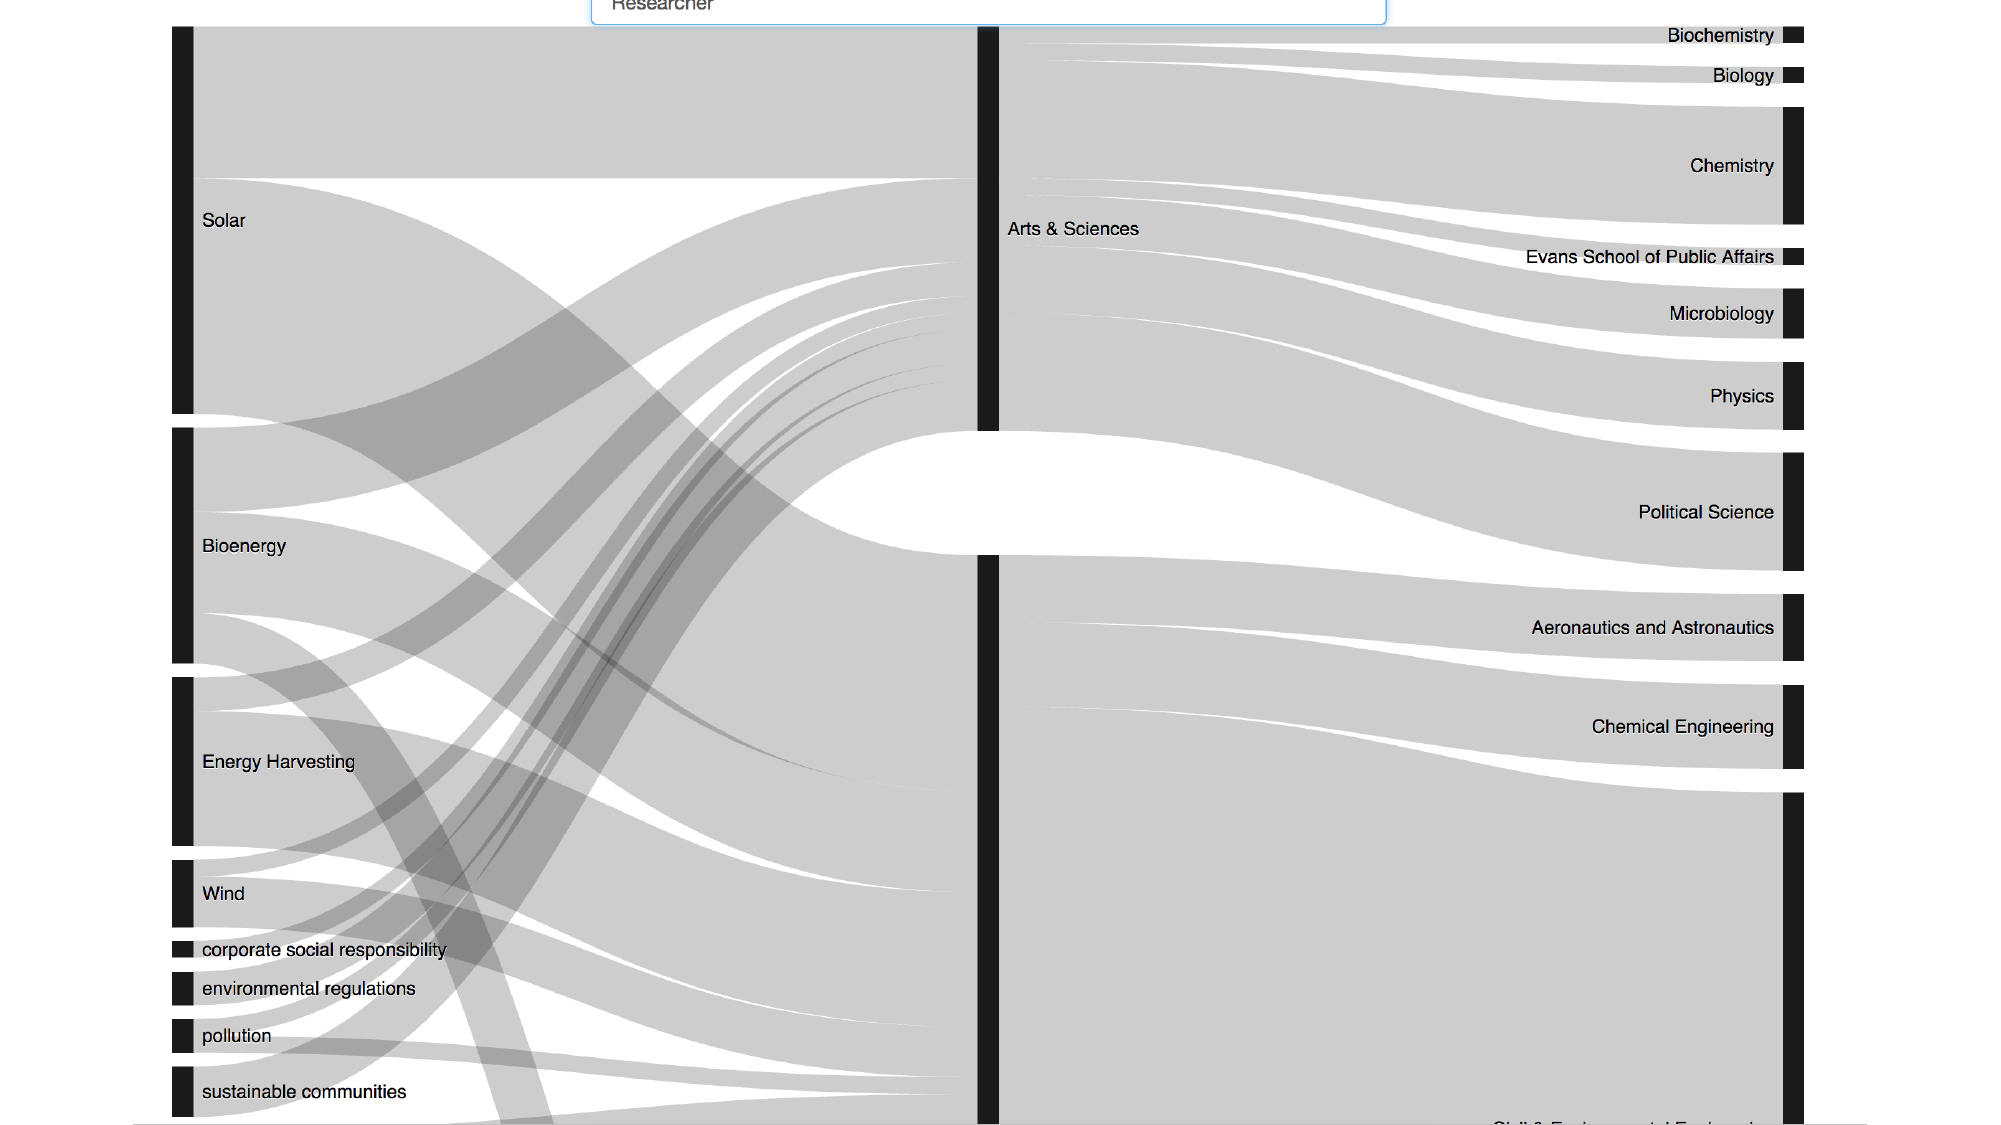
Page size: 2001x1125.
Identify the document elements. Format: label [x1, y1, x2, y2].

picture [133, 0, 1867, 1125]
